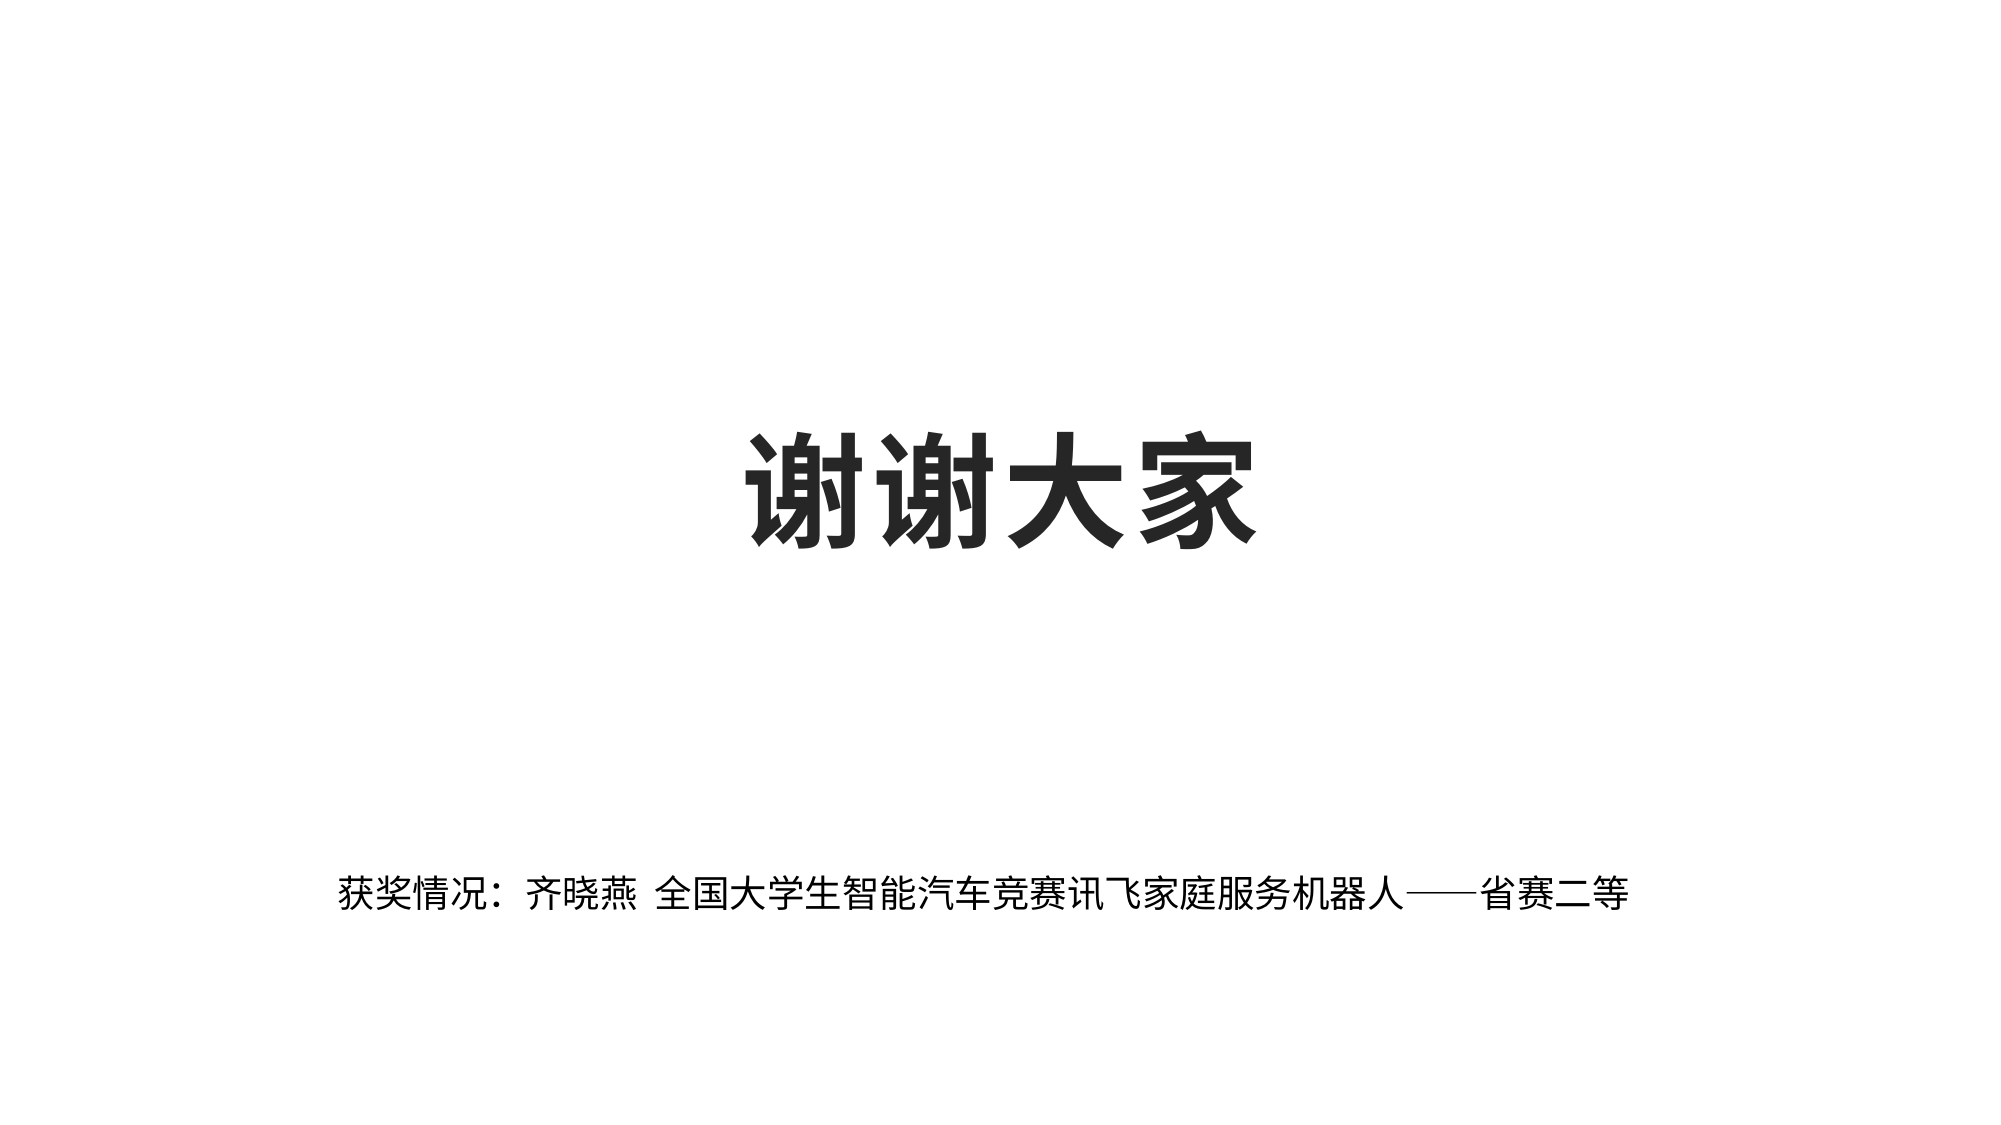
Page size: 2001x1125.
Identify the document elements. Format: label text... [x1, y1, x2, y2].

title 谢谢大家 [196, 365, 1805, 572]
text_box 获奖情况：齐晓燕 全国大学生智能汽车竞赛讯飞家庭服务机器人——省赛二等 [323, 862, 1645, 923]
